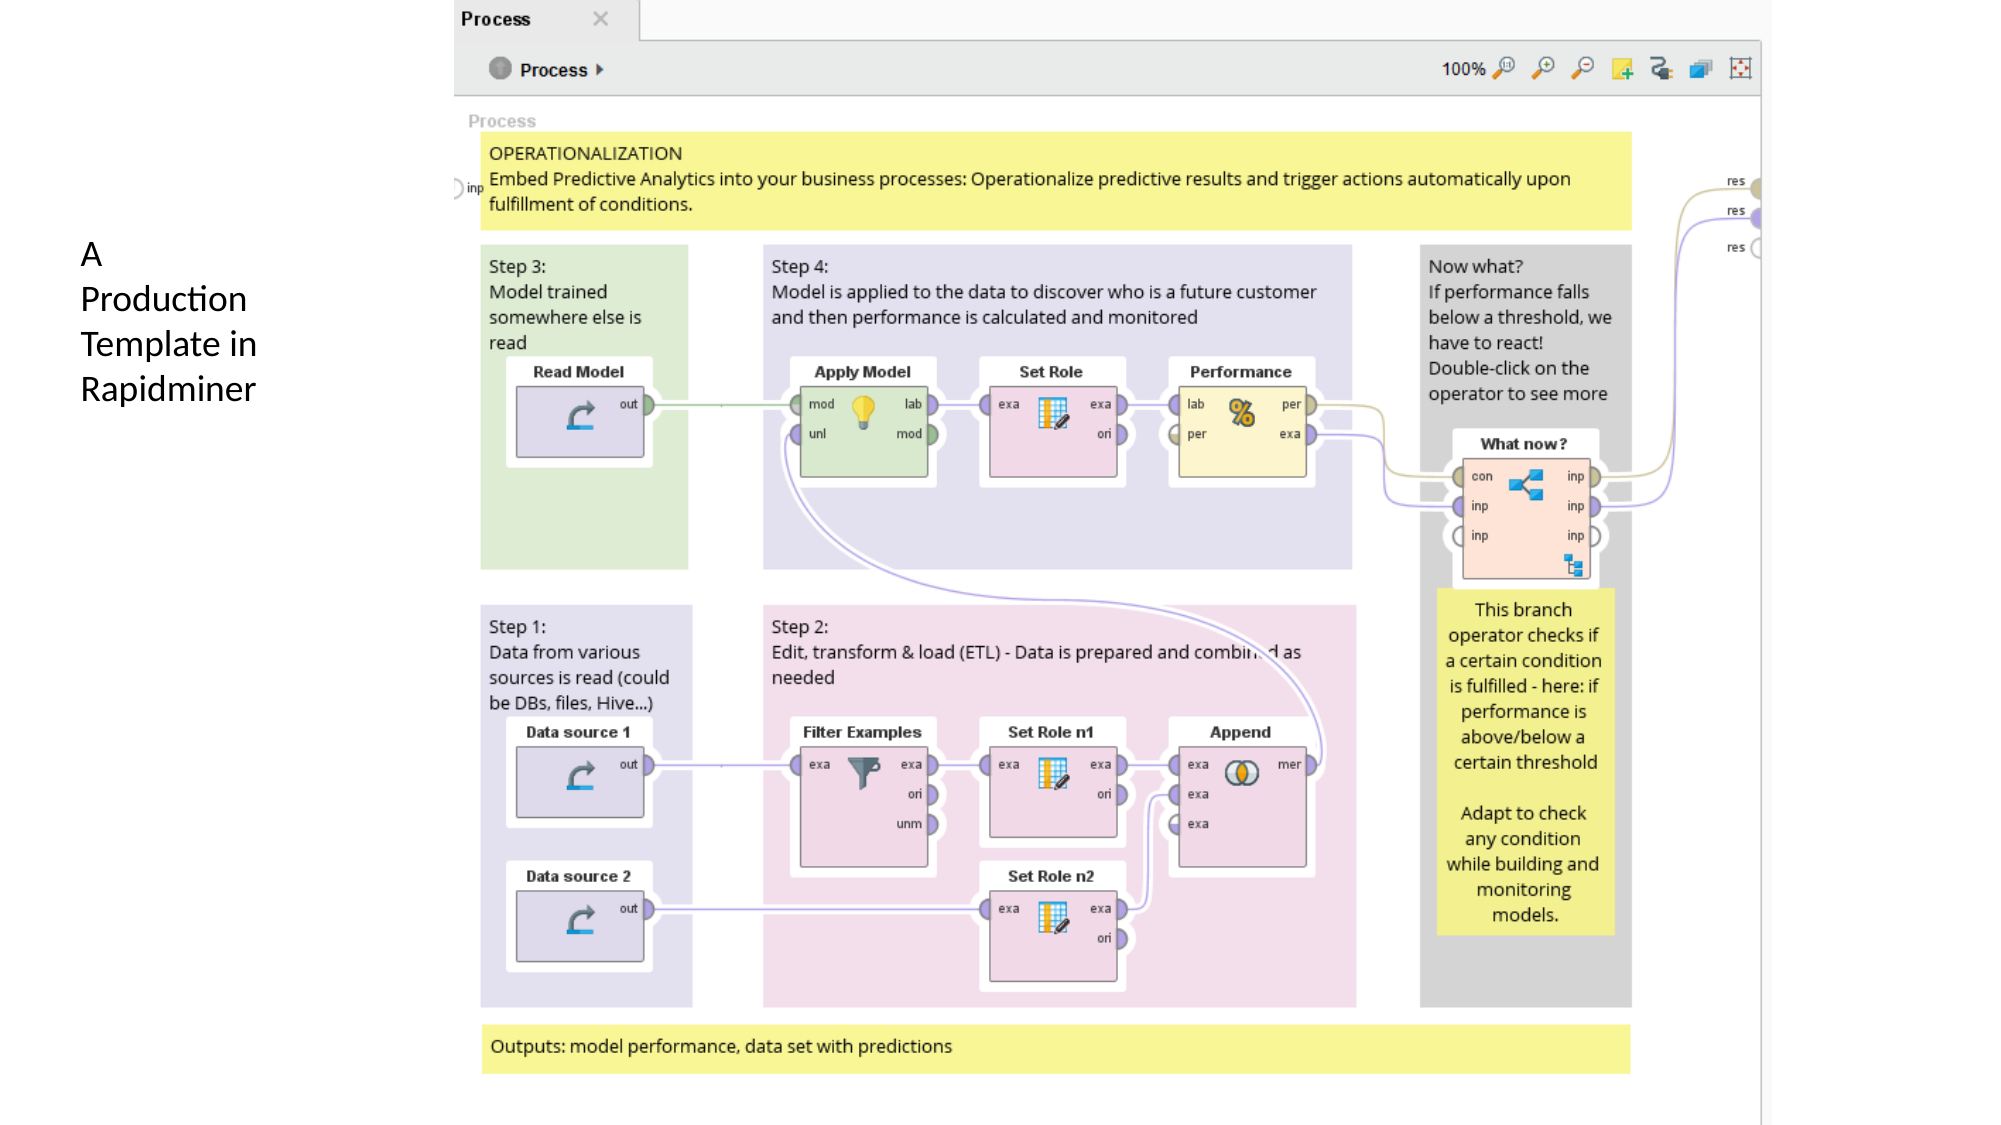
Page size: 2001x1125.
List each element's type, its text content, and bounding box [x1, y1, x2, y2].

picture [454, 0, 1772, 1125]
text_box A Production Template in Rapidminer [65, 221, 275, 416]
